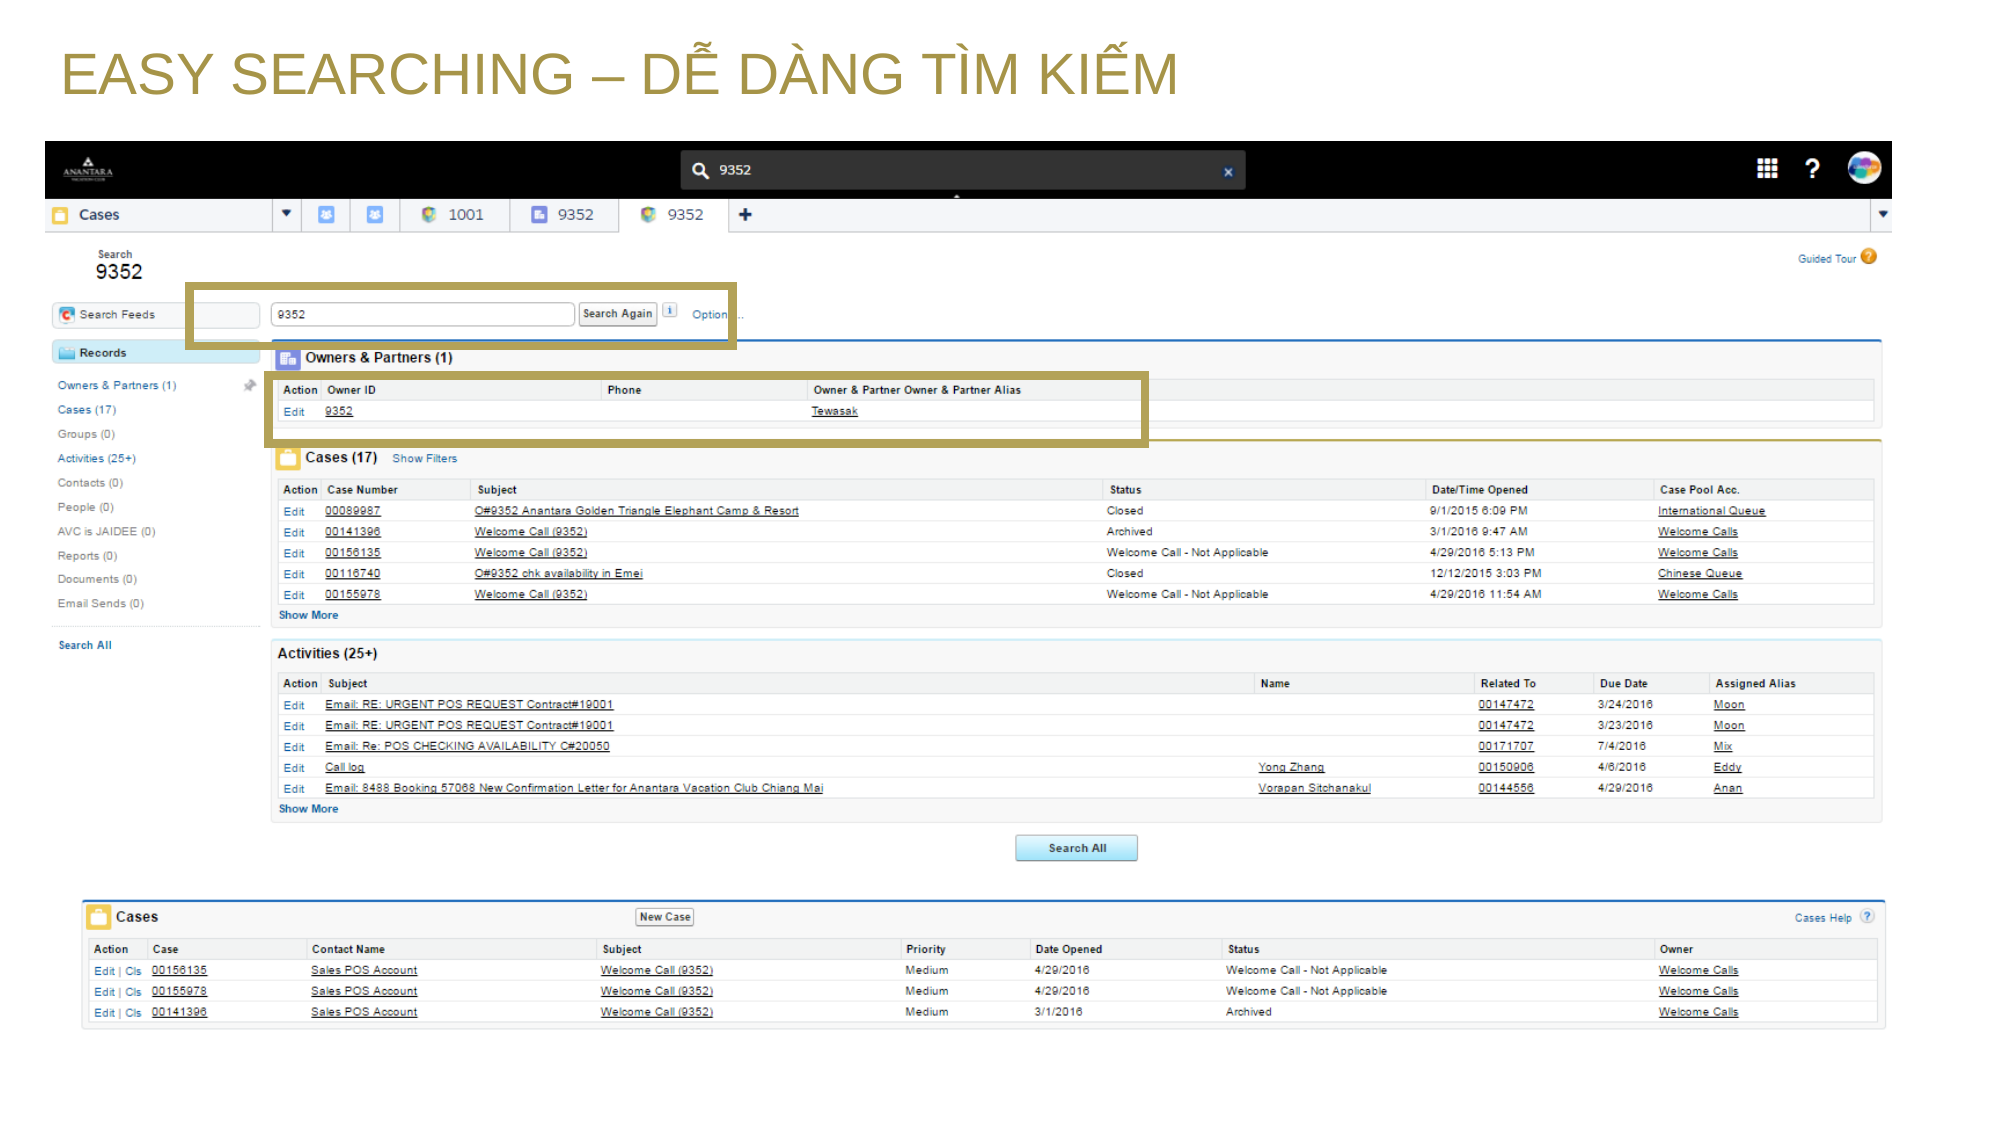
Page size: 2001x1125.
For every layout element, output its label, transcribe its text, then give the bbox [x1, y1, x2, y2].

picture [77, 894, 1892, 1040]
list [45, 141, 1892, 866]
title Easy searching – dễ dàng tìm kiếm [45, 0, 1771, 141]
